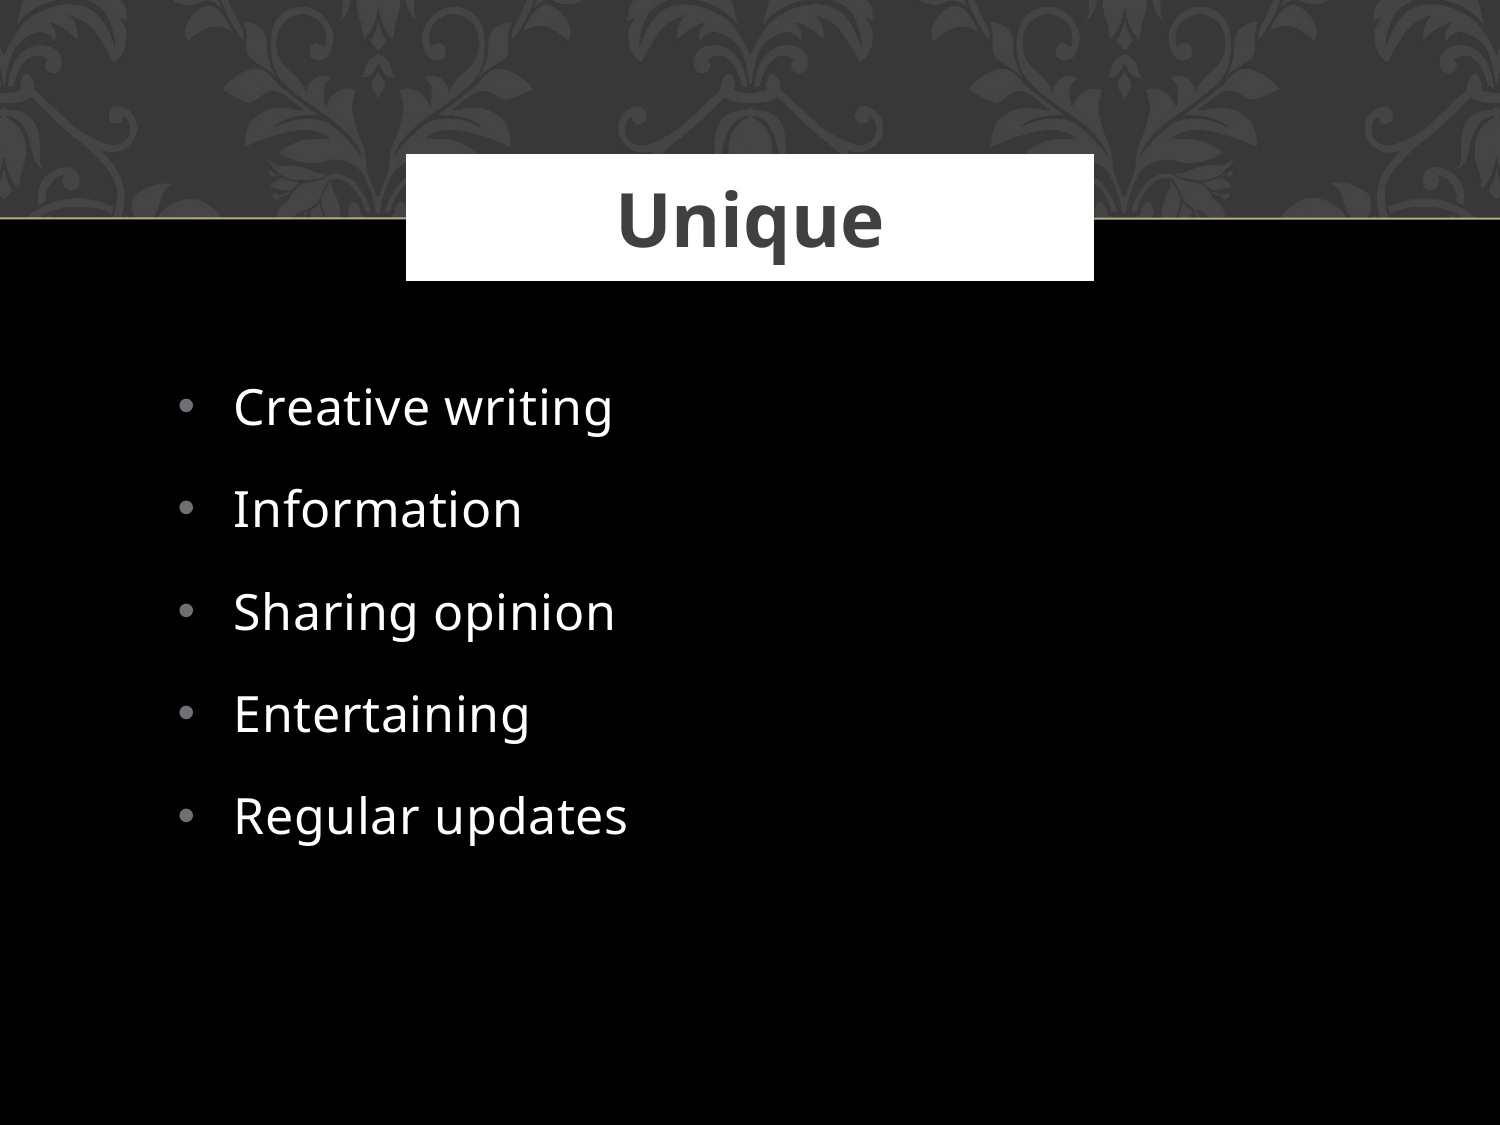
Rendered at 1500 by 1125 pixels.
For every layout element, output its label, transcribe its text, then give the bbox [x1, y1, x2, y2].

title Unique [406, 154, 1094, 281]
list Creative writing Information Sharing opinion Entertaining Regular updates [162, 337, 1500, 1006]
